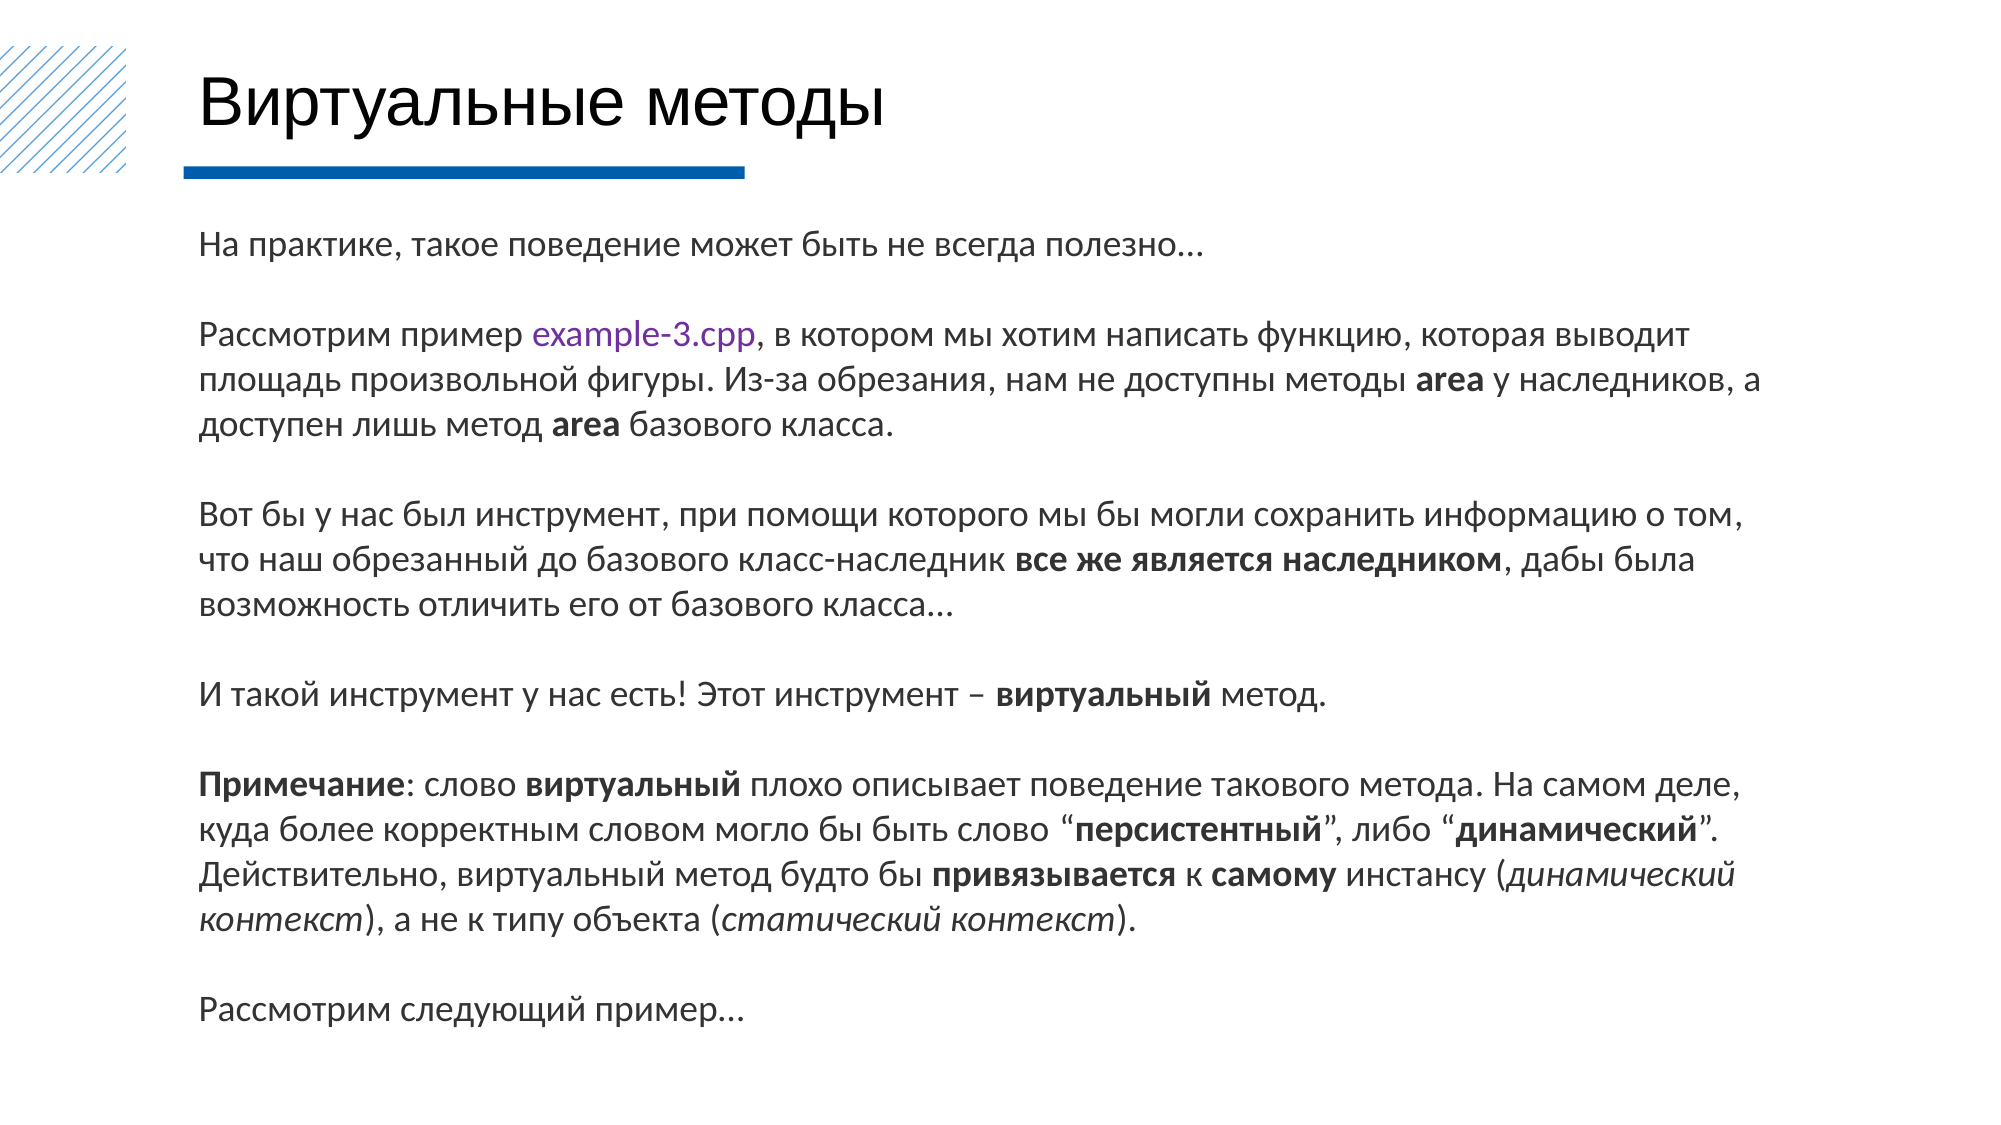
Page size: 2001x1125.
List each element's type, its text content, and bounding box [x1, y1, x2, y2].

list Виртуальные методы [183, 58, 1780, 149]
picture [0, 46, 126, 173]
text_box На практике, такое поведение может быть не всегда полезно… Рассмотрим пример example-3.cpp, в котором мы хотим написать функцию, которая выводит площадь произвольной фигуры. Из-за обрезания, нам не доступны методы area у наследников, а доступен лишь метод area базового класса. Вот бы у нас был инструмент, при помощи которого мы бы могли сохранить информацию о том, что наш обрезанный до базового класс-наследник все же является наследником, дабы была возможность отличить его от базового класса… И такой инструмент у нас есть! Этот инструмент – виртуальный метод. Примечание: слово виртуальный плохо описывает поведение такового метода. На самом деле, куда более корректным словом могло бы быть слово “персистентный”, либо “динамический”. Действительно, виртуальный метод будто бы привязывается к самому инстансу (динамический контекст), а не к типу объекта (статический контекст). Рассмотрим следующий пример… [183, 211, 1780, 1037]
